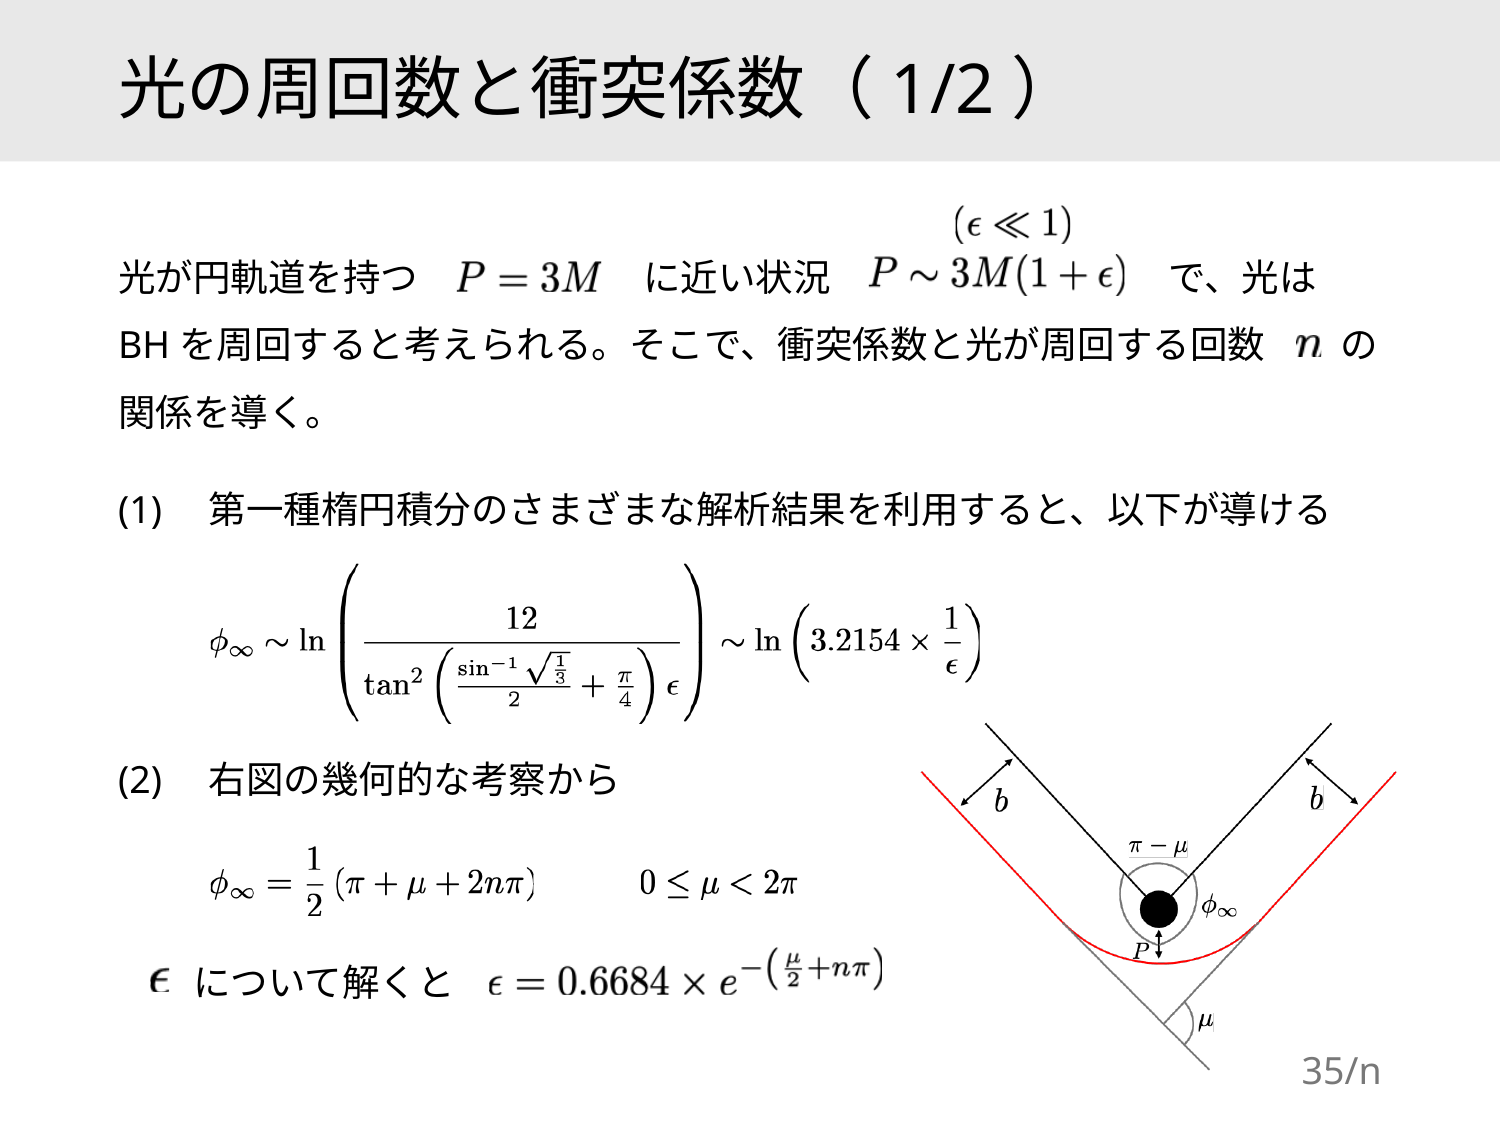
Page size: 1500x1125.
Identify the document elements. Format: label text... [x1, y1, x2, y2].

picture [1295, 334, 1322, 357]
picture [868, 253, 1125, 296]
picture [640, 868, 798, 900]
picture [456, 260, 602, 292]
picture [210, 563, 1398, 1071]
slide_number 35/n [1059, 1071, 1397, 1103]
title 光の周回数と衝突係数（1/2） [103, 11, 1397, 173]
list 光が円軌道を持つ に近い状況 で、光は BHを周回すると考えられる。そこで、衝突係数と光が周回する回数 の関係を導く。 (1) 第一種楕円積分のさまざまな解析結果を利用すると、以下が導ける (2) 右図の幾何的な考察から について解くと [103, 203, 1397, 1065]
picture [954, 204, 1071, 245]
picture [210, 846, 534, 916]
picture [488, 947, 883, 996]
picture [150, 966, 170, 993]
text_box [0, 0, 1500, 163]
